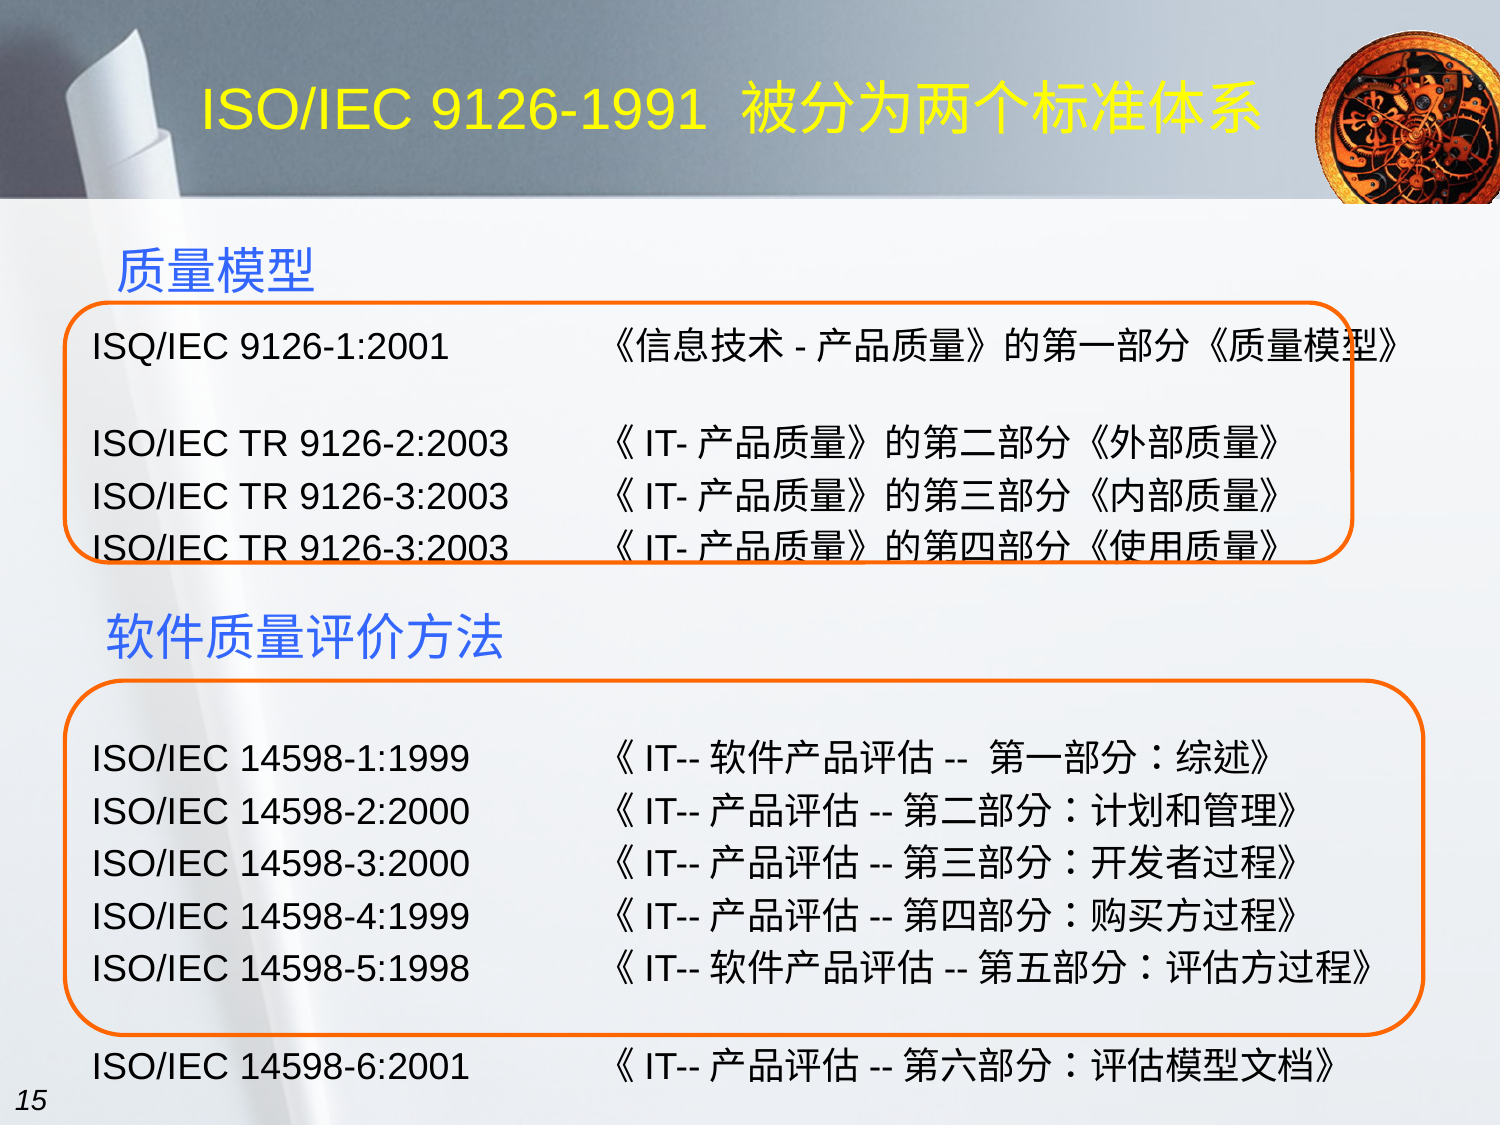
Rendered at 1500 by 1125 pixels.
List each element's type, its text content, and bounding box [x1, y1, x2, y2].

slide_number 15 [0, 1073, 1500, 1118]
text_box 软件质量评价方法 [90, 597, 521, 673]
picture [0, 0, 1500, 204]
text_box [62, 678, 1426, 1038]
list ISQ/IEC 9126-1:2001 《信息技术-产品质量》的第一部分《质量模型》 ISO/IEC TR 9126-2:2003 《IT-产品质量》的第二部分《外部质量》 ISO/IEC TR 9126-3:2003 《IT-产品质量》的第三部分《内部质量》 ISO/IEC TR 9126-3:2003 《IT-产品质量》的第四部分《使用质量》 ISO/IEC 14598-1:1999 《IT--软件产品评估-- 第一部分：综述》 ISO/IEC 14598-2:2000 《IT--产品评估--第二部分：计划和管理》 ISO/IEC 14598-3:2000 《IT--产品评估--第三部分：开发者过程》 ISO/IEC 14598-4:1999 《IT--产品评估--第四部分：购买方过程》 ISO/IEC 14598-5:1998 《IT--软件产品评估--第五部分：评估方过程》 ISO/IEC 14598-6:2001 《IT--产品评估--第六部分：评估模型文档》 [76, 314, 1459, 1000]
title ISO/IEC 9126-1991 被分为两个标准体系 [159, 59, 1306, 153]
text_box 质量模型 [101, 231, 332, 307]
text_box [62, 300, 1355, 565]
